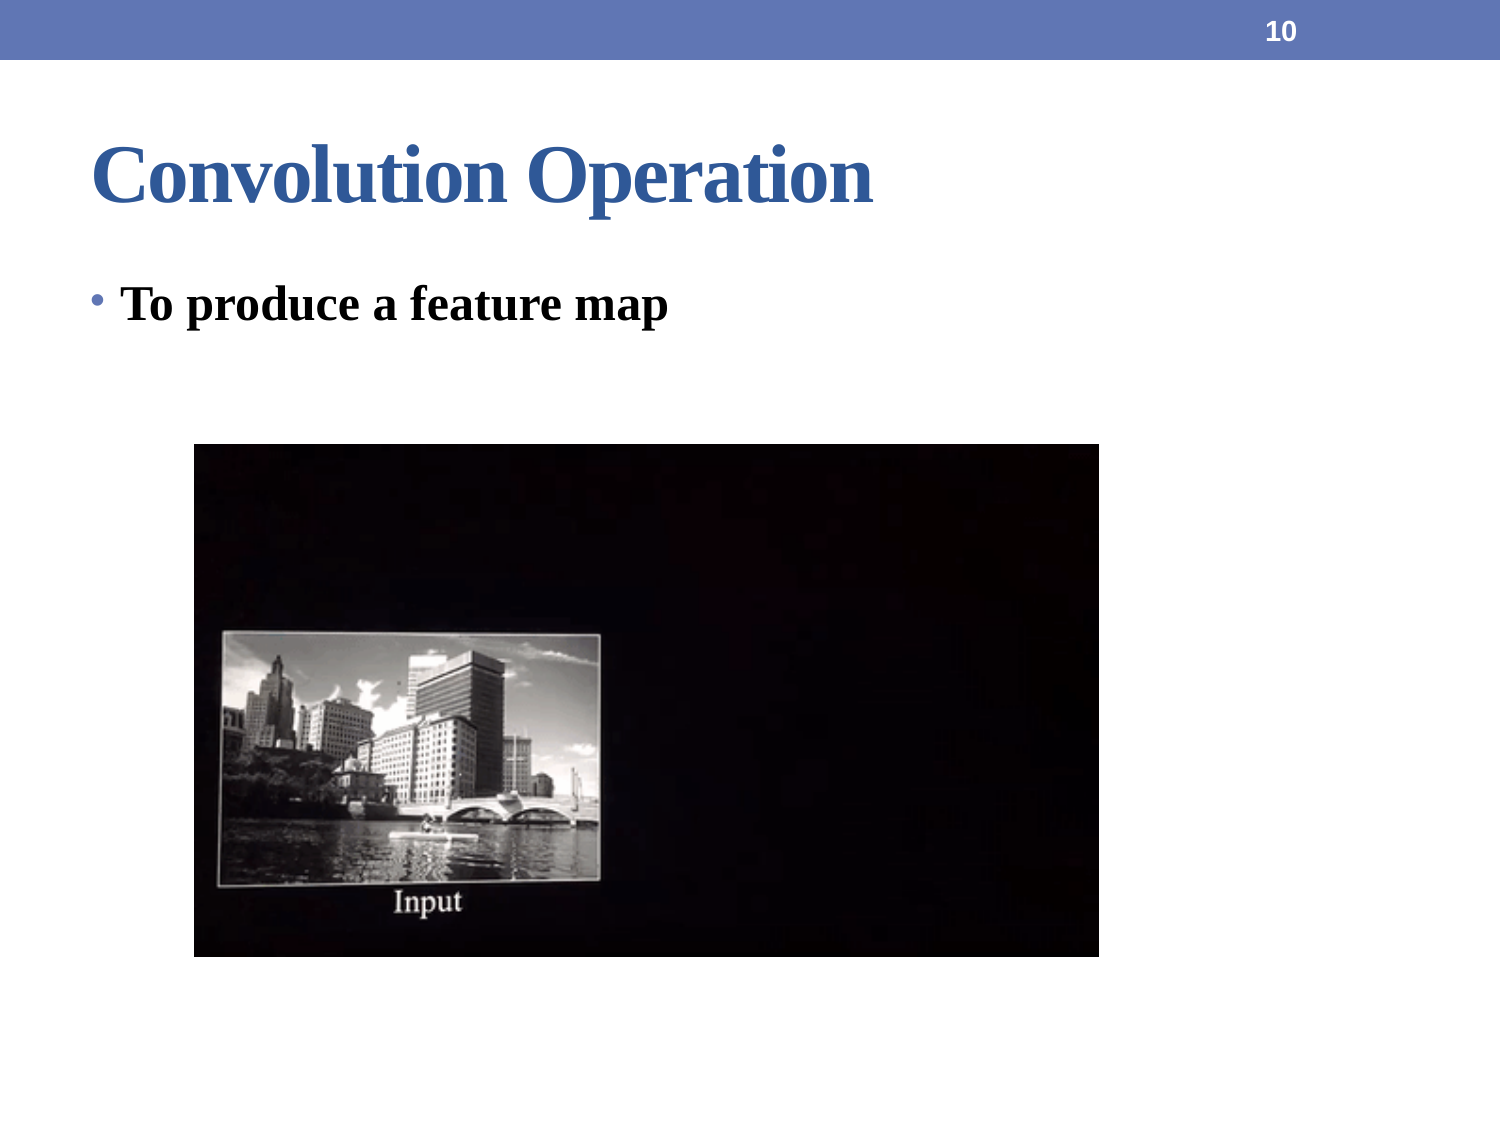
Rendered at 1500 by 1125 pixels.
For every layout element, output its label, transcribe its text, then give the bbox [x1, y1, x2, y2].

title Convolution Operation [75, 87, 1425, 250]
picture [194, 444, 1100, 958]
slide_number 10 [1250, 3, 1425, 57]
list To produce a feature map [75, 262, 1425, 1063]
